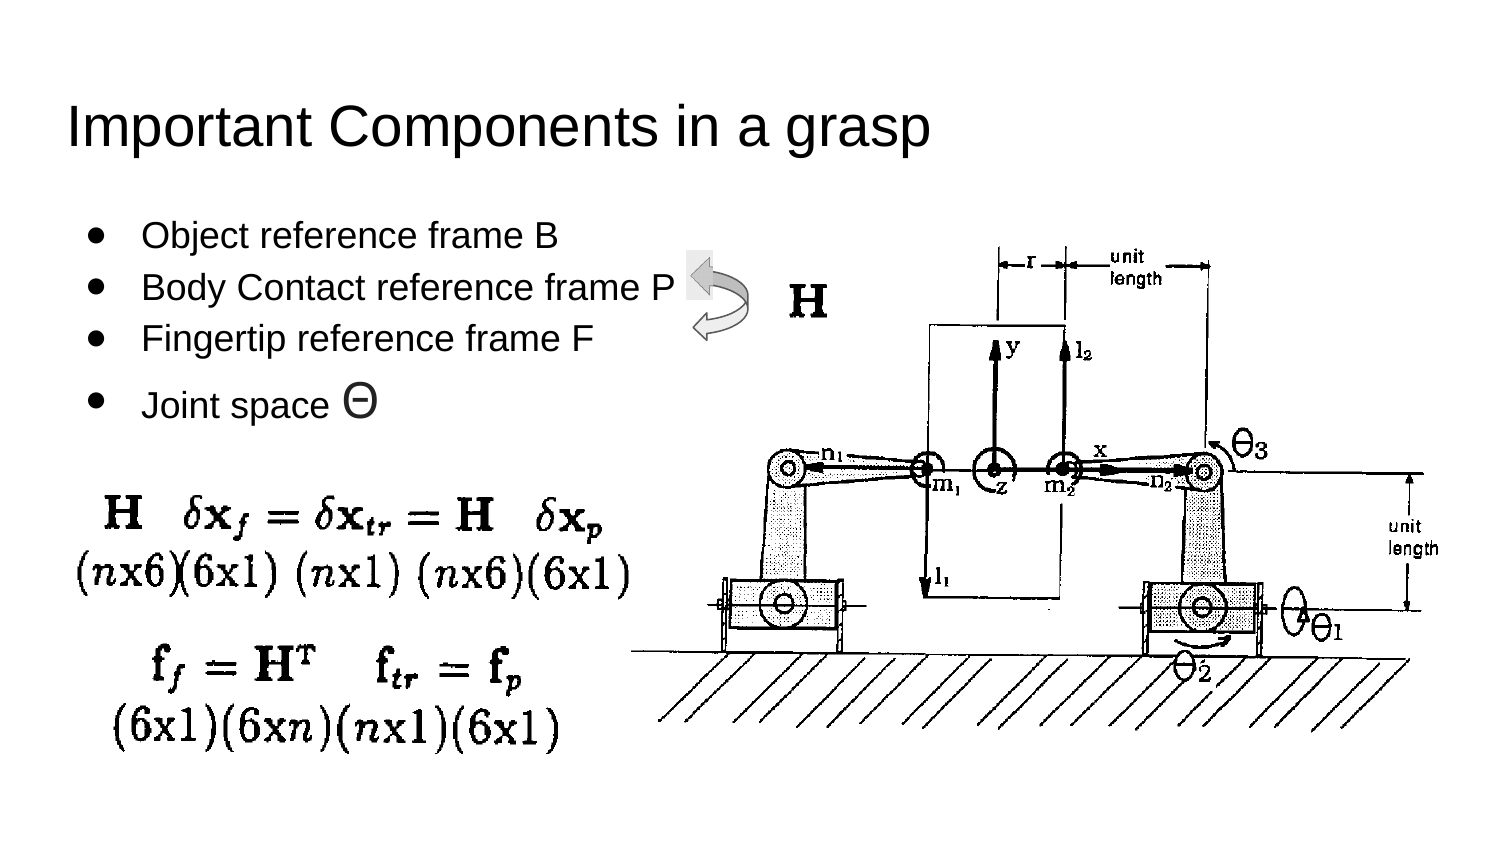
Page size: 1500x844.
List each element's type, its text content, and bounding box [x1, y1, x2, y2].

picture [66, 221, 1450, 750]
picture [111, 623, 561, 754]
title Important Components in a grasp [51, 72, 1449, 167]
list Object reference frame B Body Contact reference frame P Fingertip reference frame F Joint space Θ [51, 189, 1449, 750]
